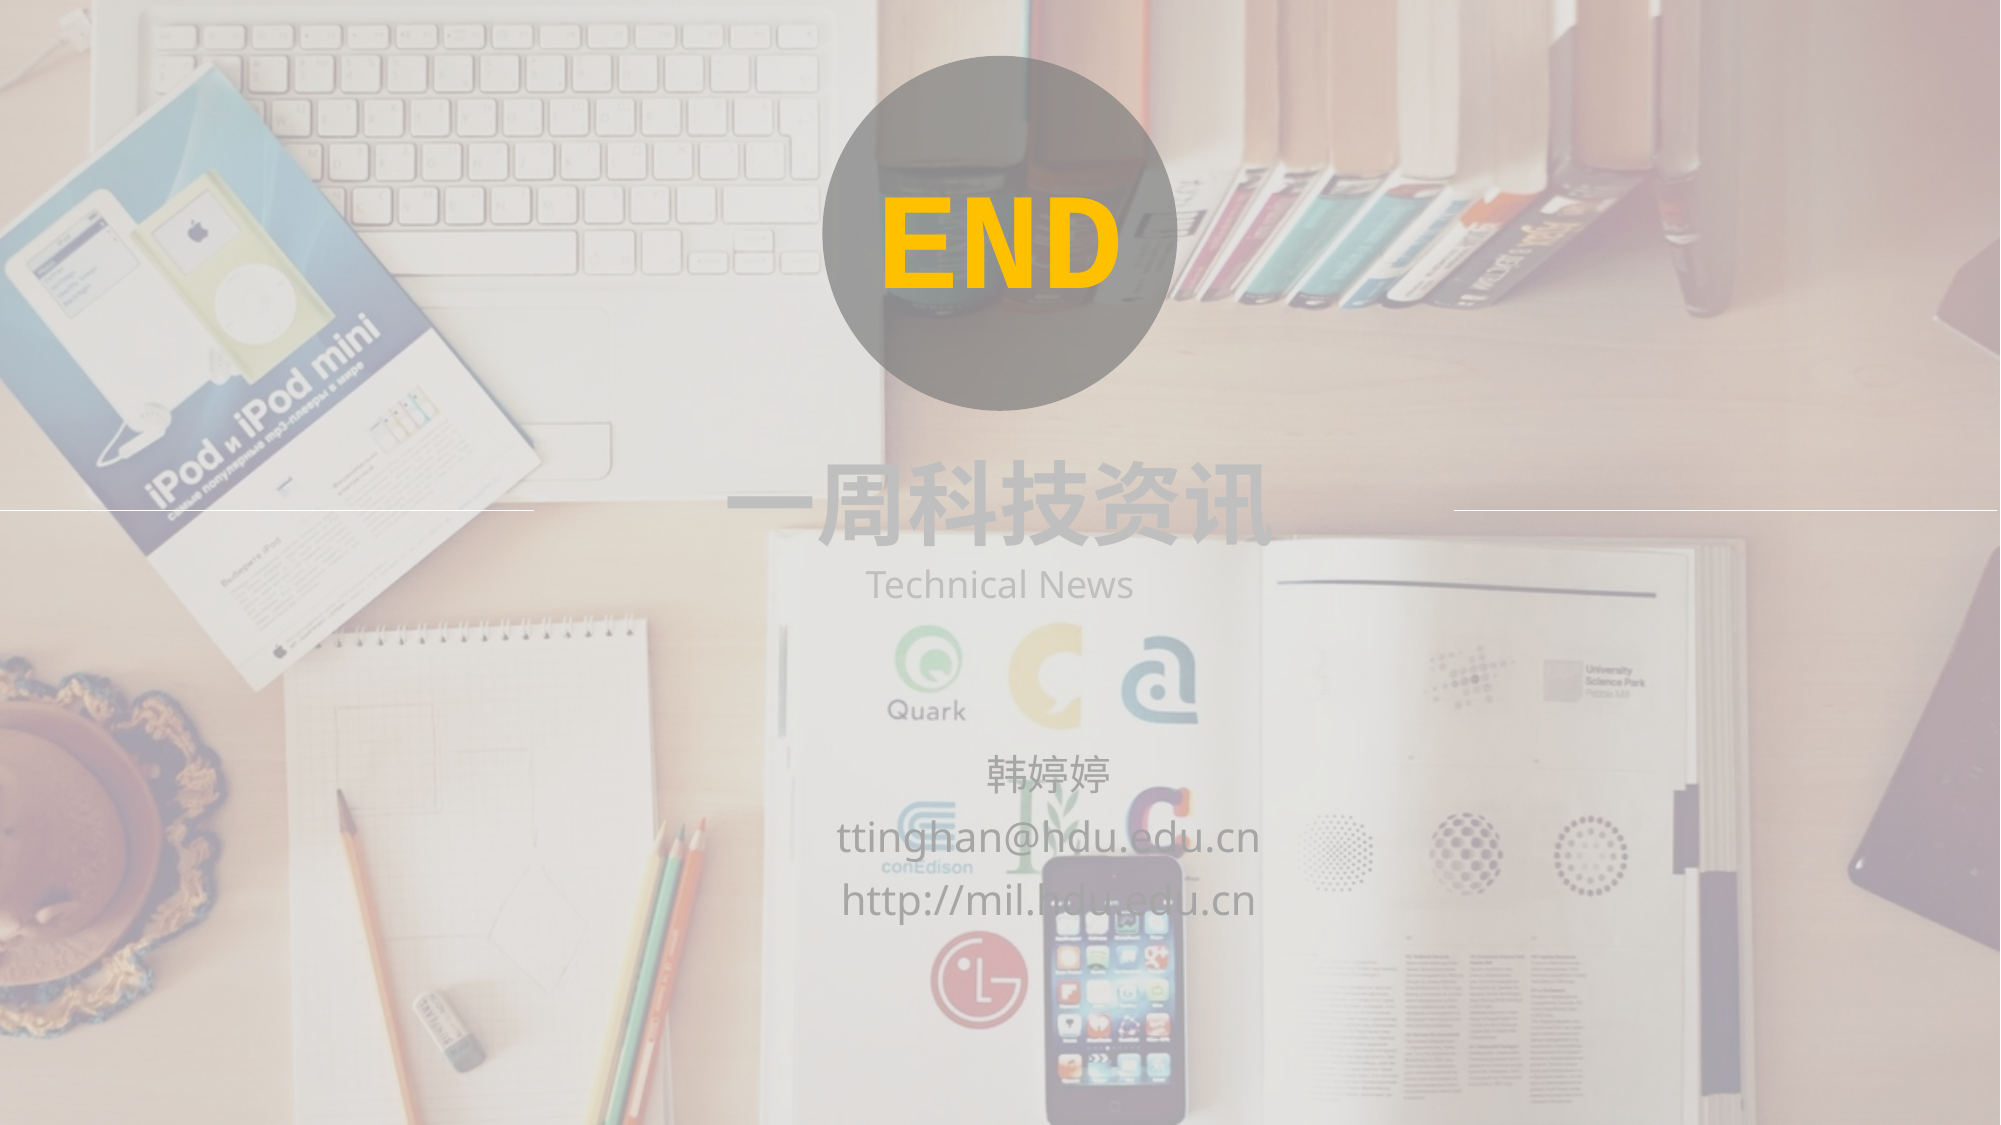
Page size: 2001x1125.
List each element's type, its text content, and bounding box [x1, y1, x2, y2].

text_box 一周科技资讯 [709, 439, 1291, 565]
text_box [821, 54, 1179, 412]
text_box 韩婷婷 ttinghan@hdu.edu.cn http://mil.hdu.edu.cn [821, 728, 1277, 931]
text_box Technical News [850, 553, 1150, 614]
text_box END [861, 143, 1139, 324]
